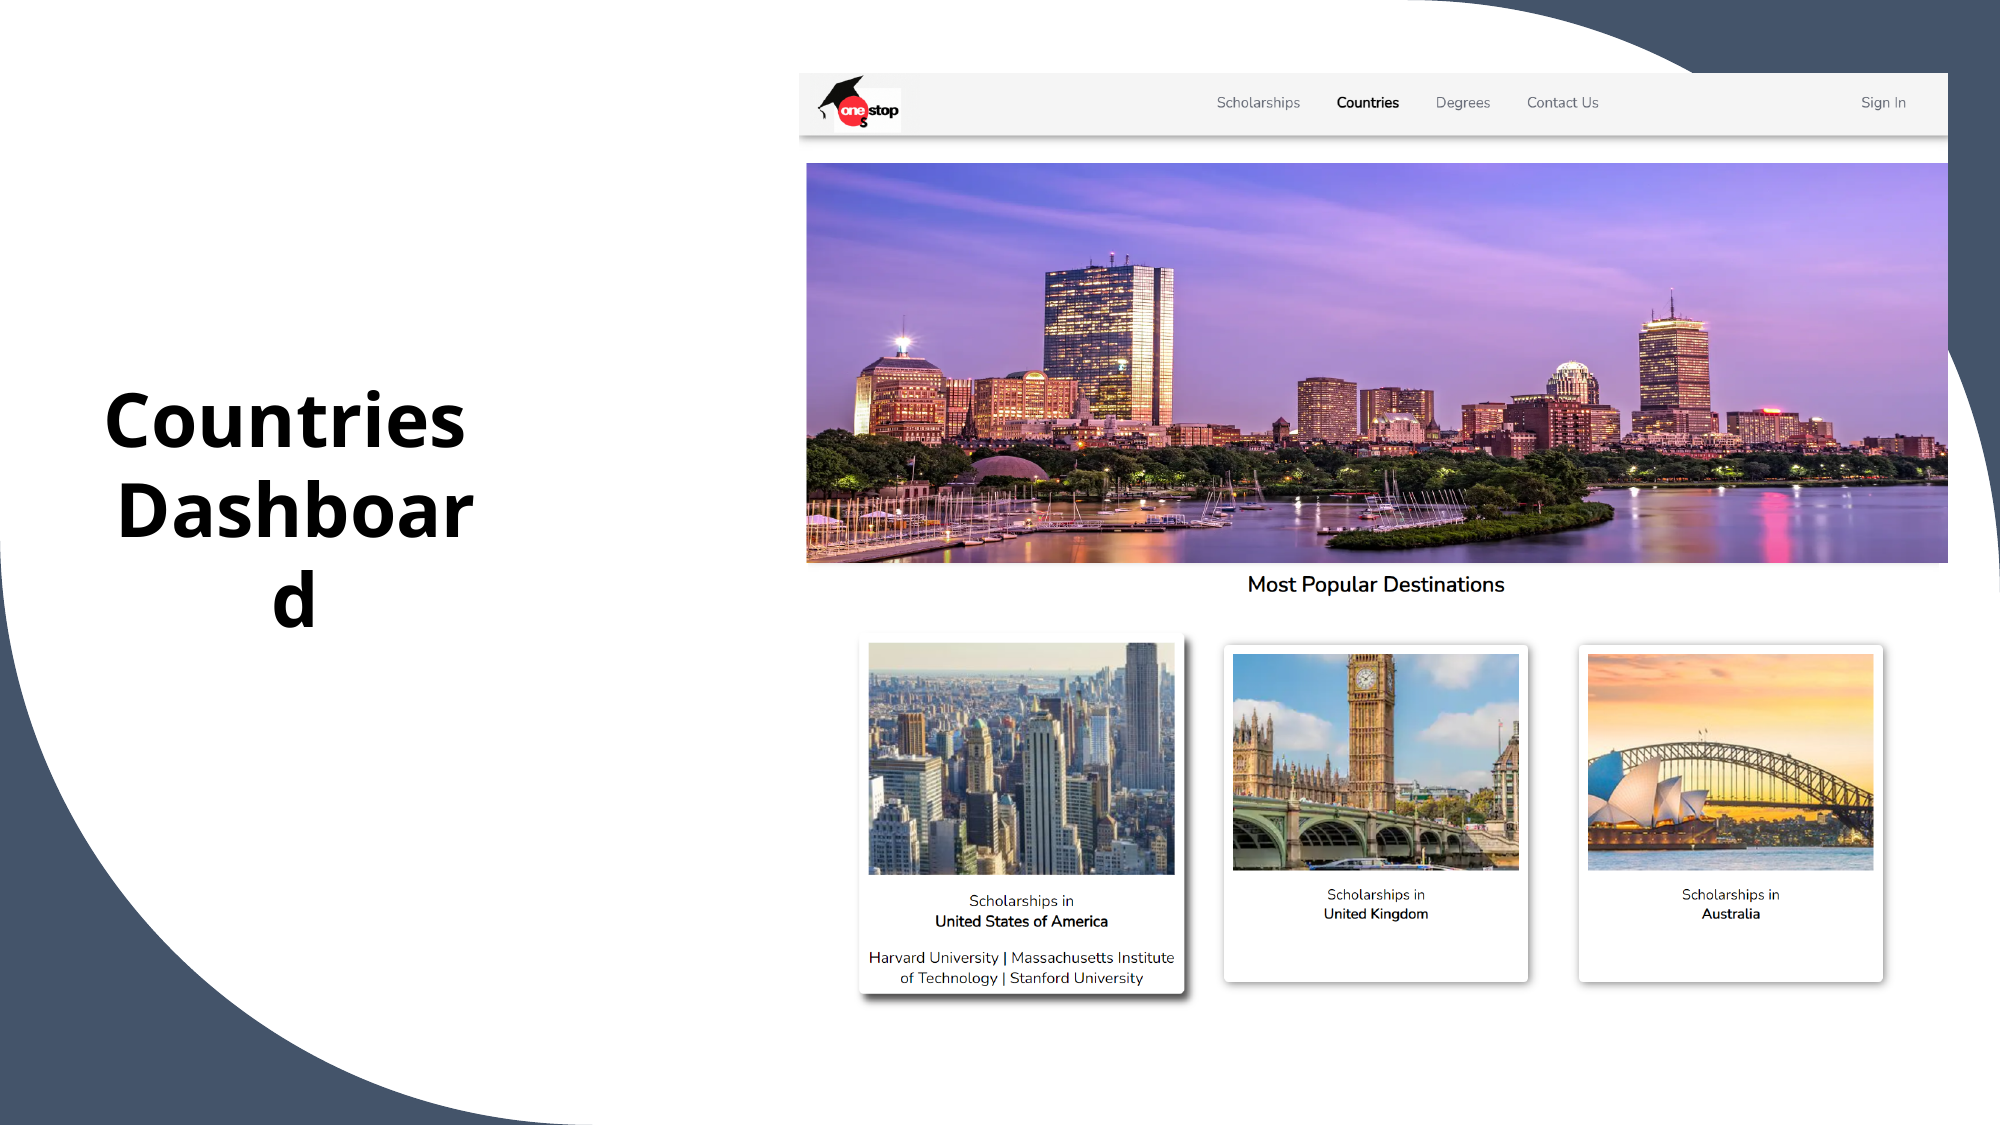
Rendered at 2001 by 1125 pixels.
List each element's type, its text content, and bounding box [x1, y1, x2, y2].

text_box Countries Dashboard [80, 365, 510, 651]
picture [799, 73, 1948, 1030]
